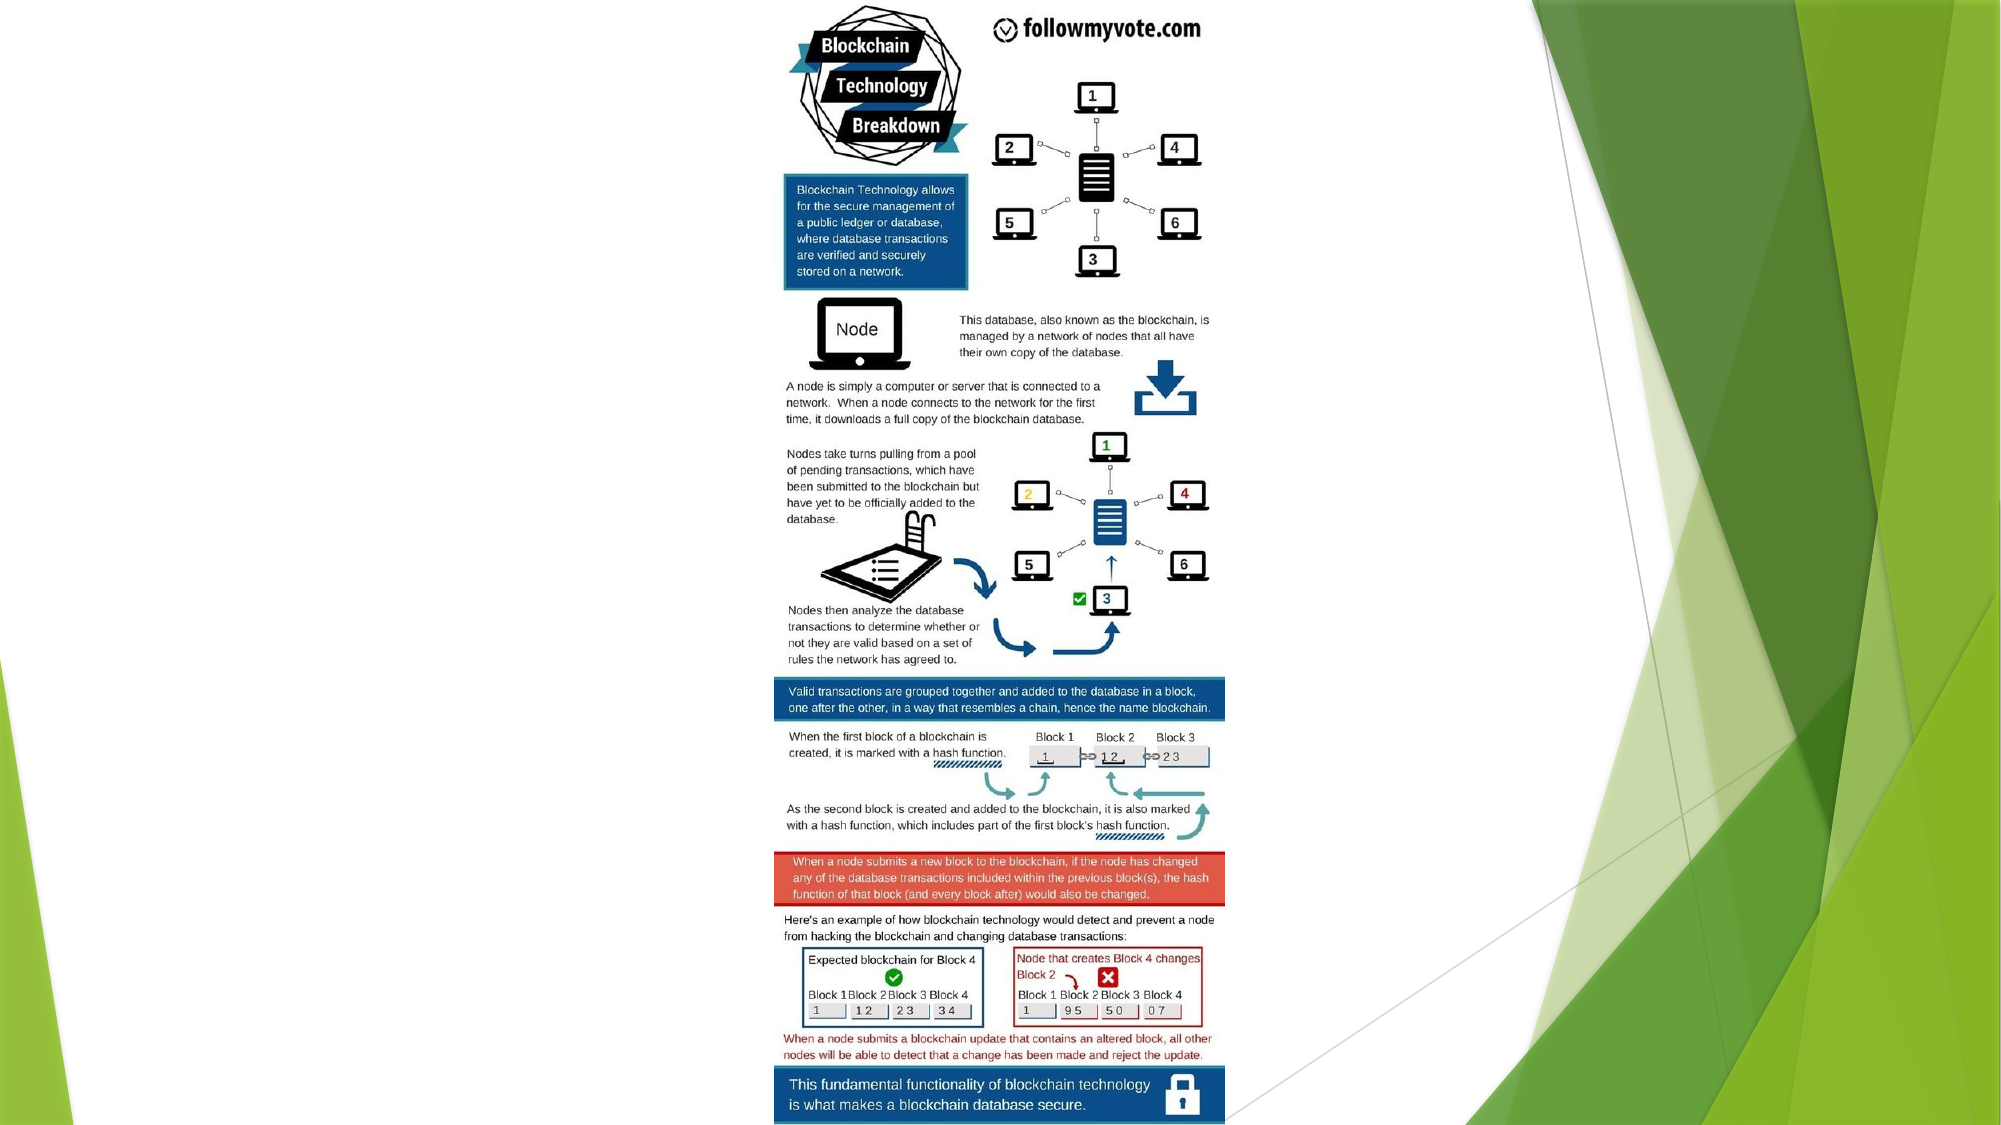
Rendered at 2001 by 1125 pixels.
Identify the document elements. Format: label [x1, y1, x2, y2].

picture [774, 0, 1226, 1125]
